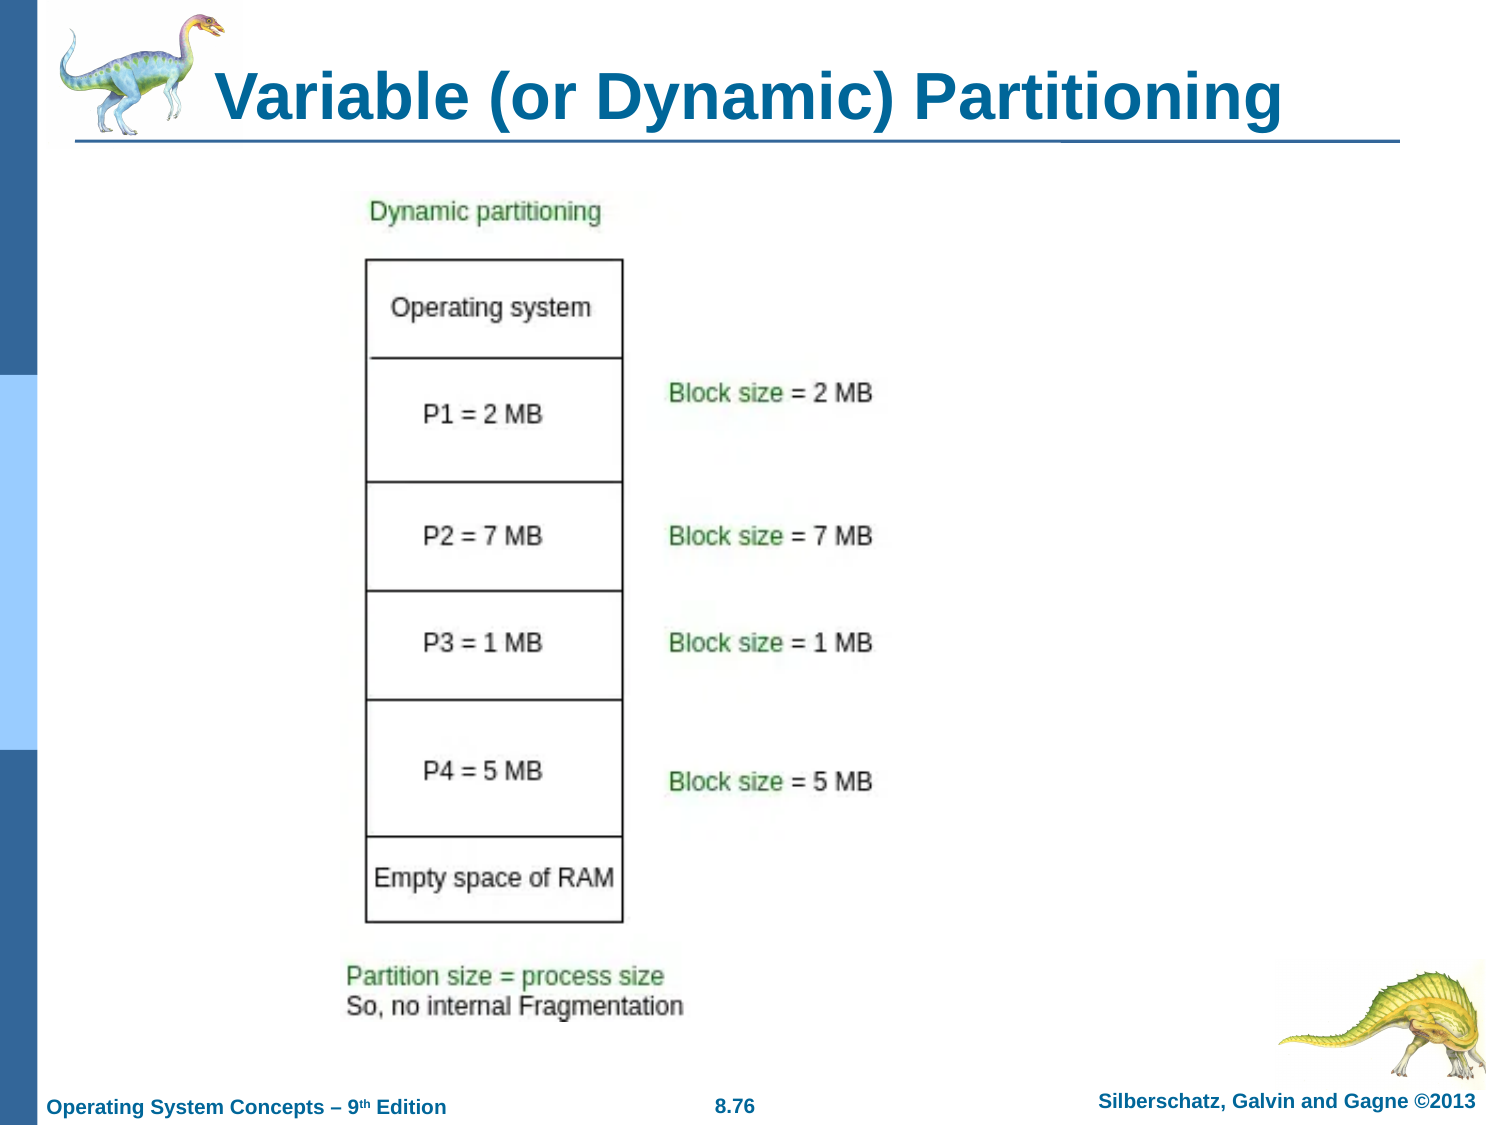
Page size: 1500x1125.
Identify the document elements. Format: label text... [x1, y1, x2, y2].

title Variable (or Dynamic) Partitioning [75, 45, 1425, 141]
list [339, 191, 902, 1022]
picture [1275, 959, 1486, 1090]
picture [46, 0, 243, 149]
